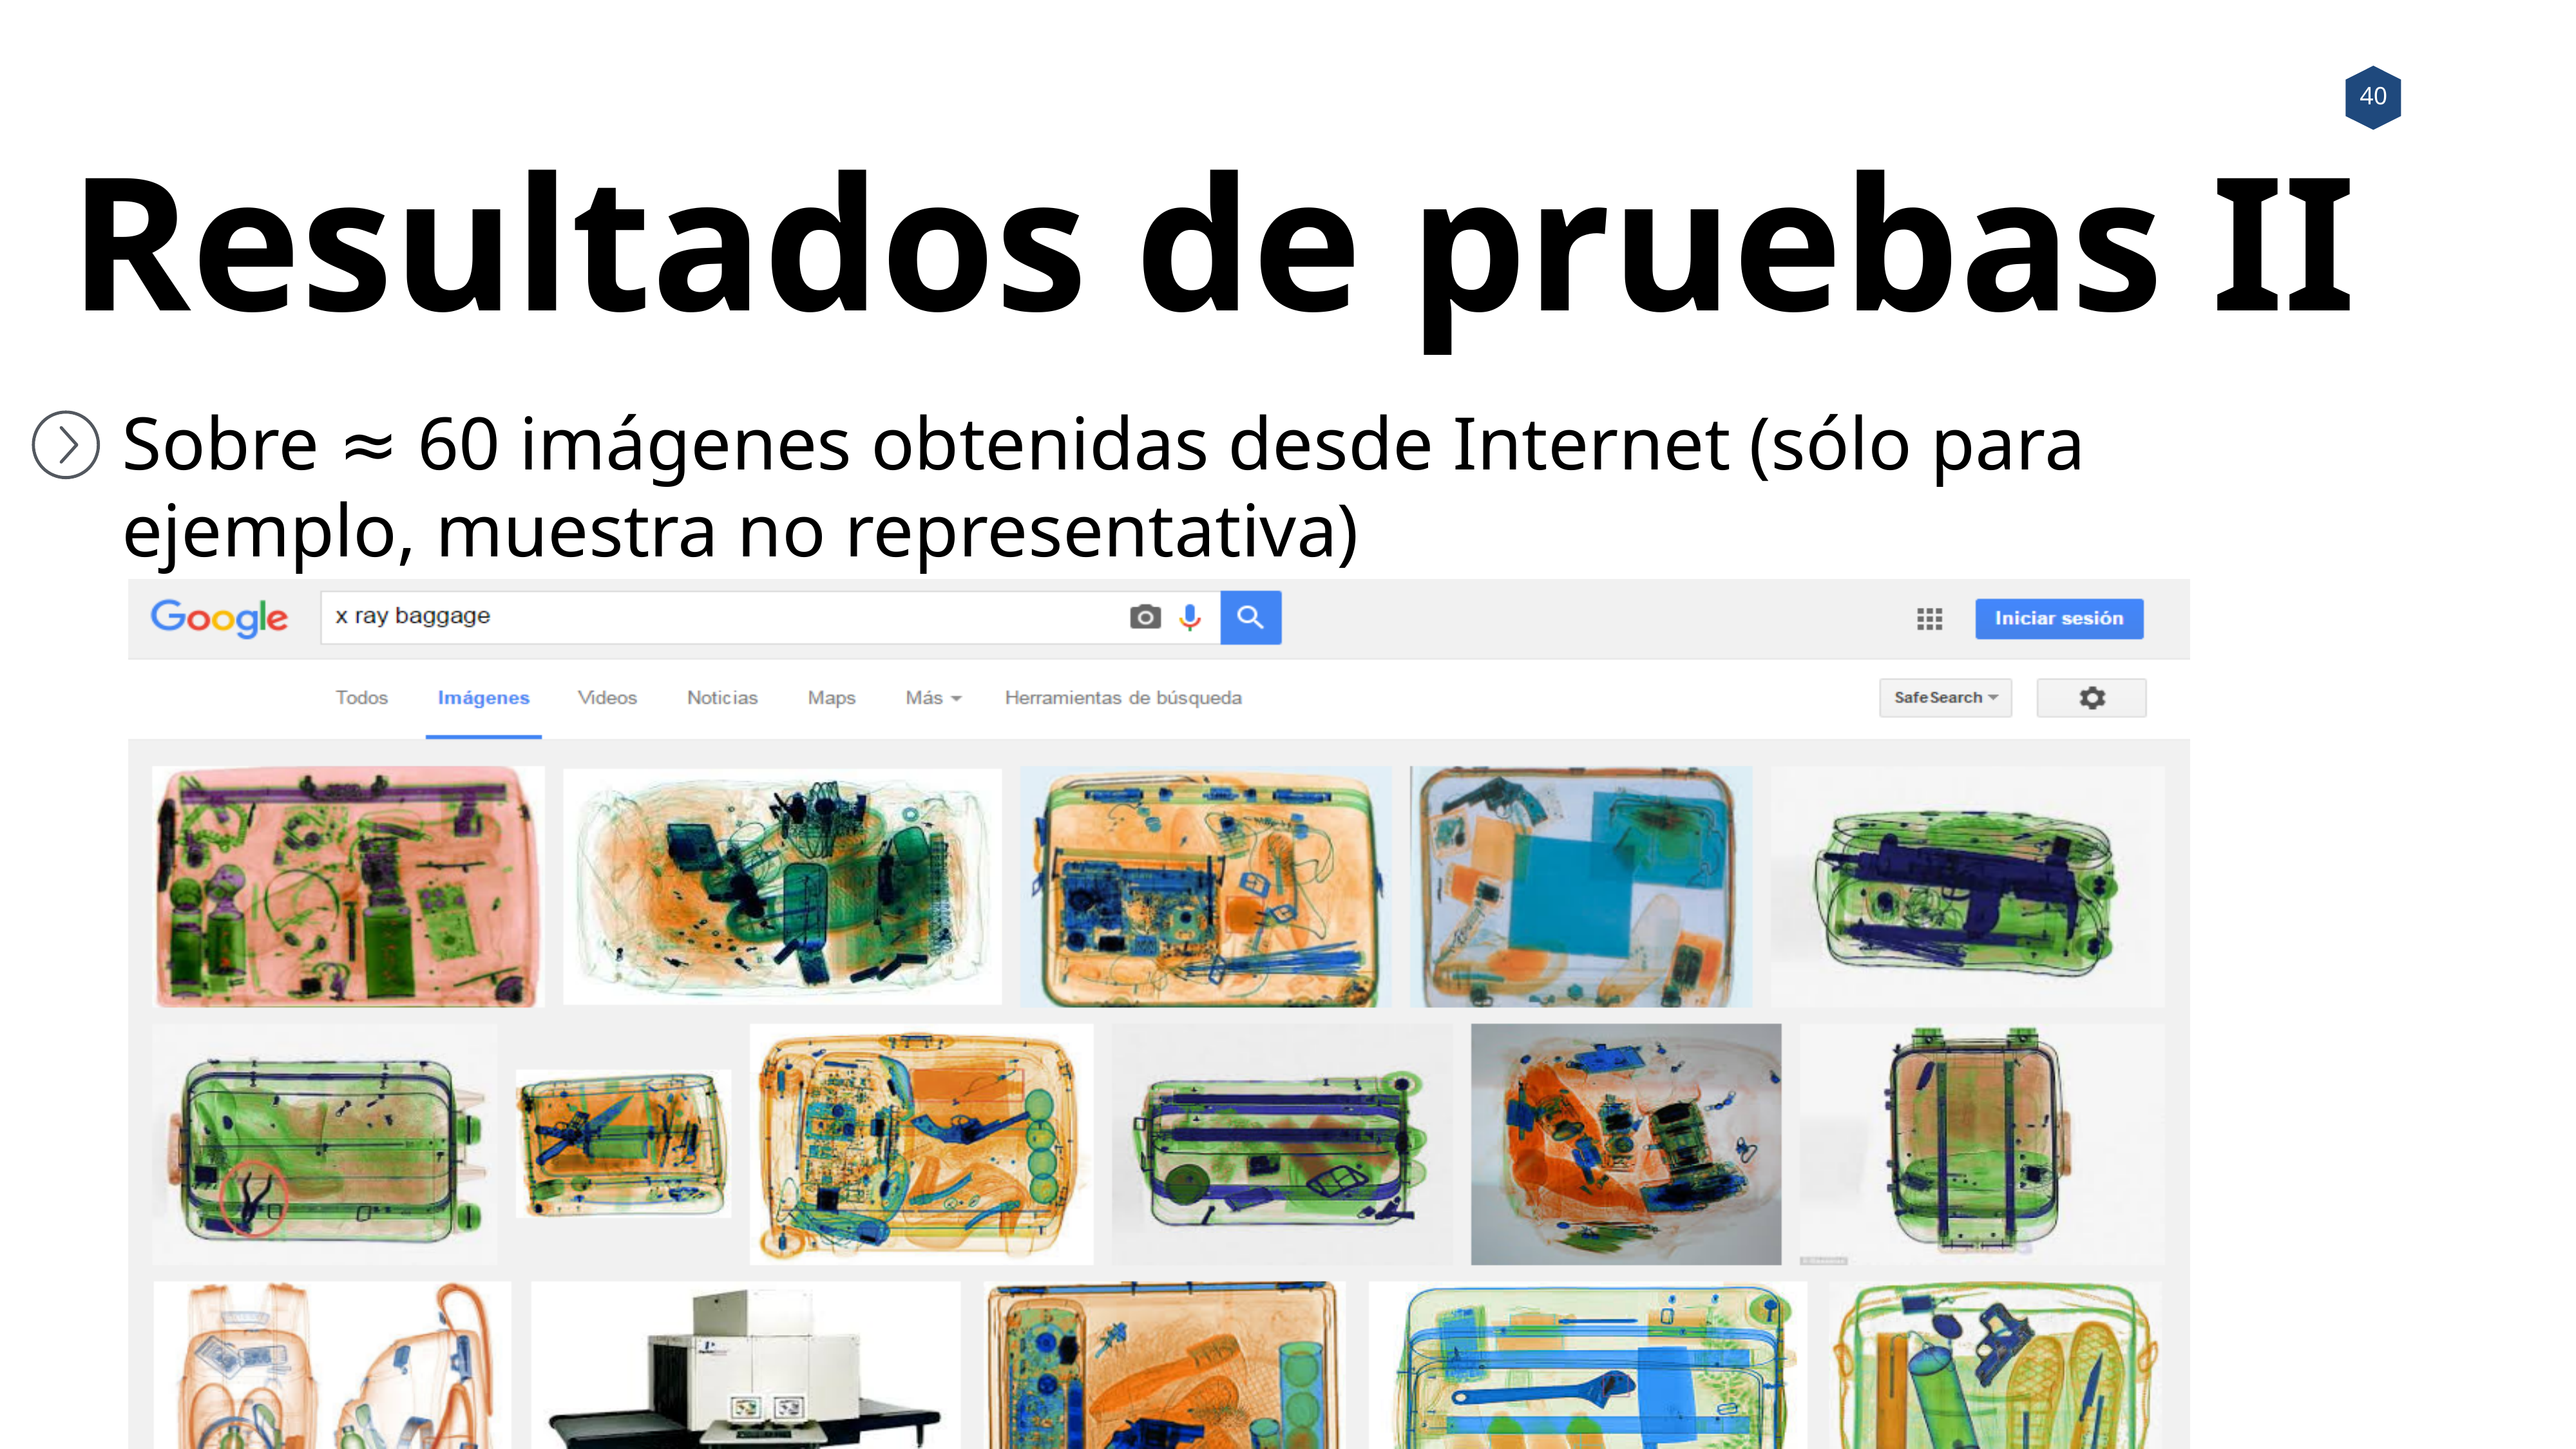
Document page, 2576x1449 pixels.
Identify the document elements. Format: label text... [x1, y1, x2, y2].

text_box Resultados de pruebas II [60, 121, 2276, 353]
picture [128, 579, 2190, 1449]
text_box Sobre ≈ 60 imágenes obtenidas desde Internet (sólo para ejemplo, muestra no representativa) [112, 393, 2375, 491]
text_box [32, 410, 100, 480]
